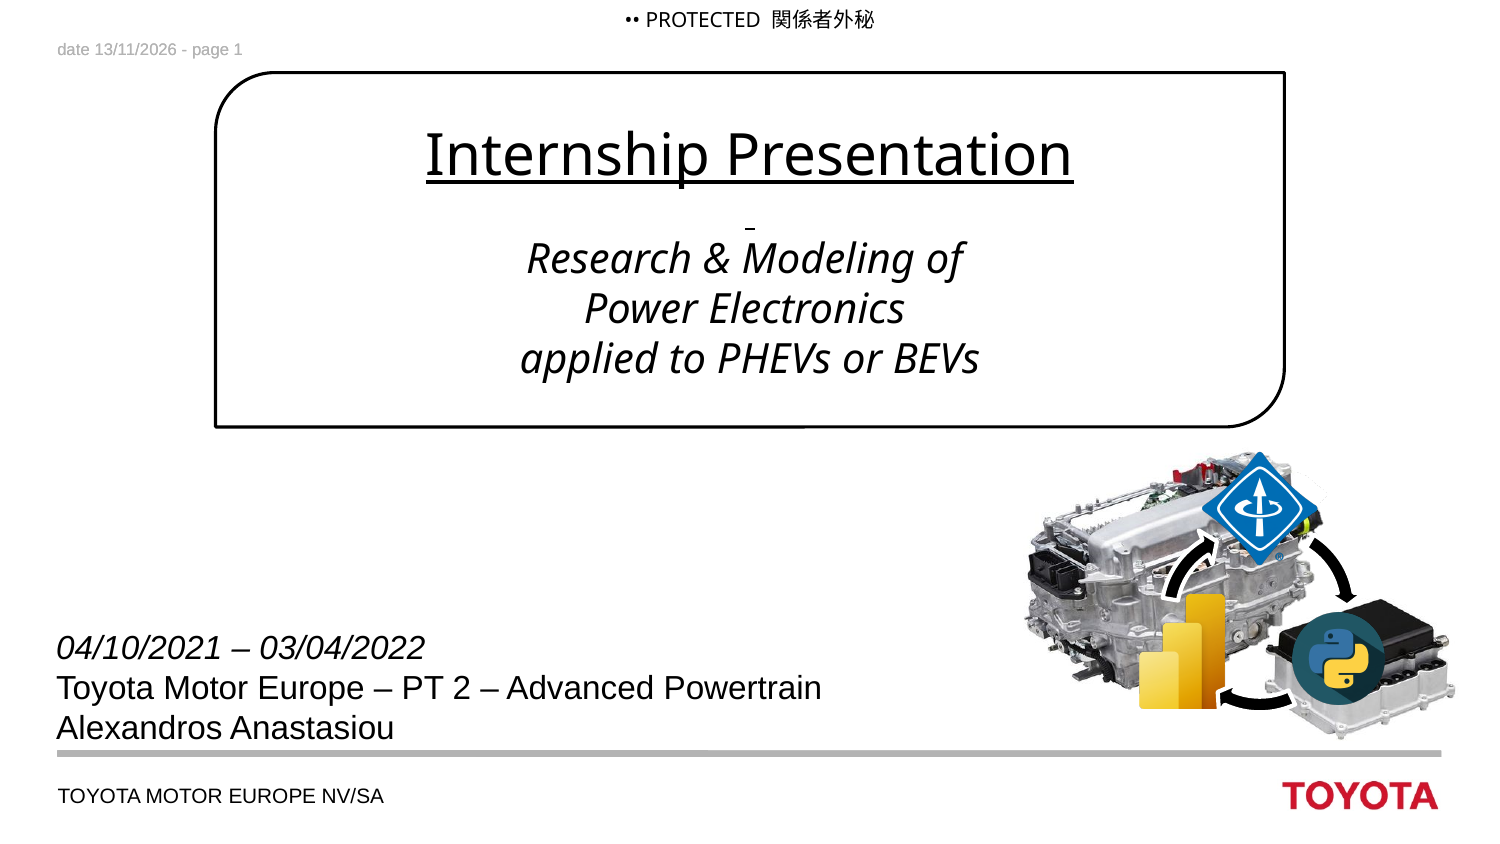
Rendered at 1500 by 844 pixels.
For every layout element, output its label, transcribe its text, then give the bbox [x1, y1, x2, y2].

text_box Internship Presentation Research & Modeling of Power Electronics applied to PHEVs or BEVs [1236, 374, 1285, 427]
text_box Internship Presentation Research & Modeling of Power Electronics applied to PHEVs or BEVs [215, 72, 267, 124]
picture [1277, 779, 1443, 811]
text_box 04/10/2021 – 03/04/2022 Toyota Motor Europe – PT 2 – Advanced Powertrain Alexandros Anastasiou [41, 618, 1018, 754]
text_box [215, 72, 1285, 427]
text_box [1019, 444, 1459, 747]
